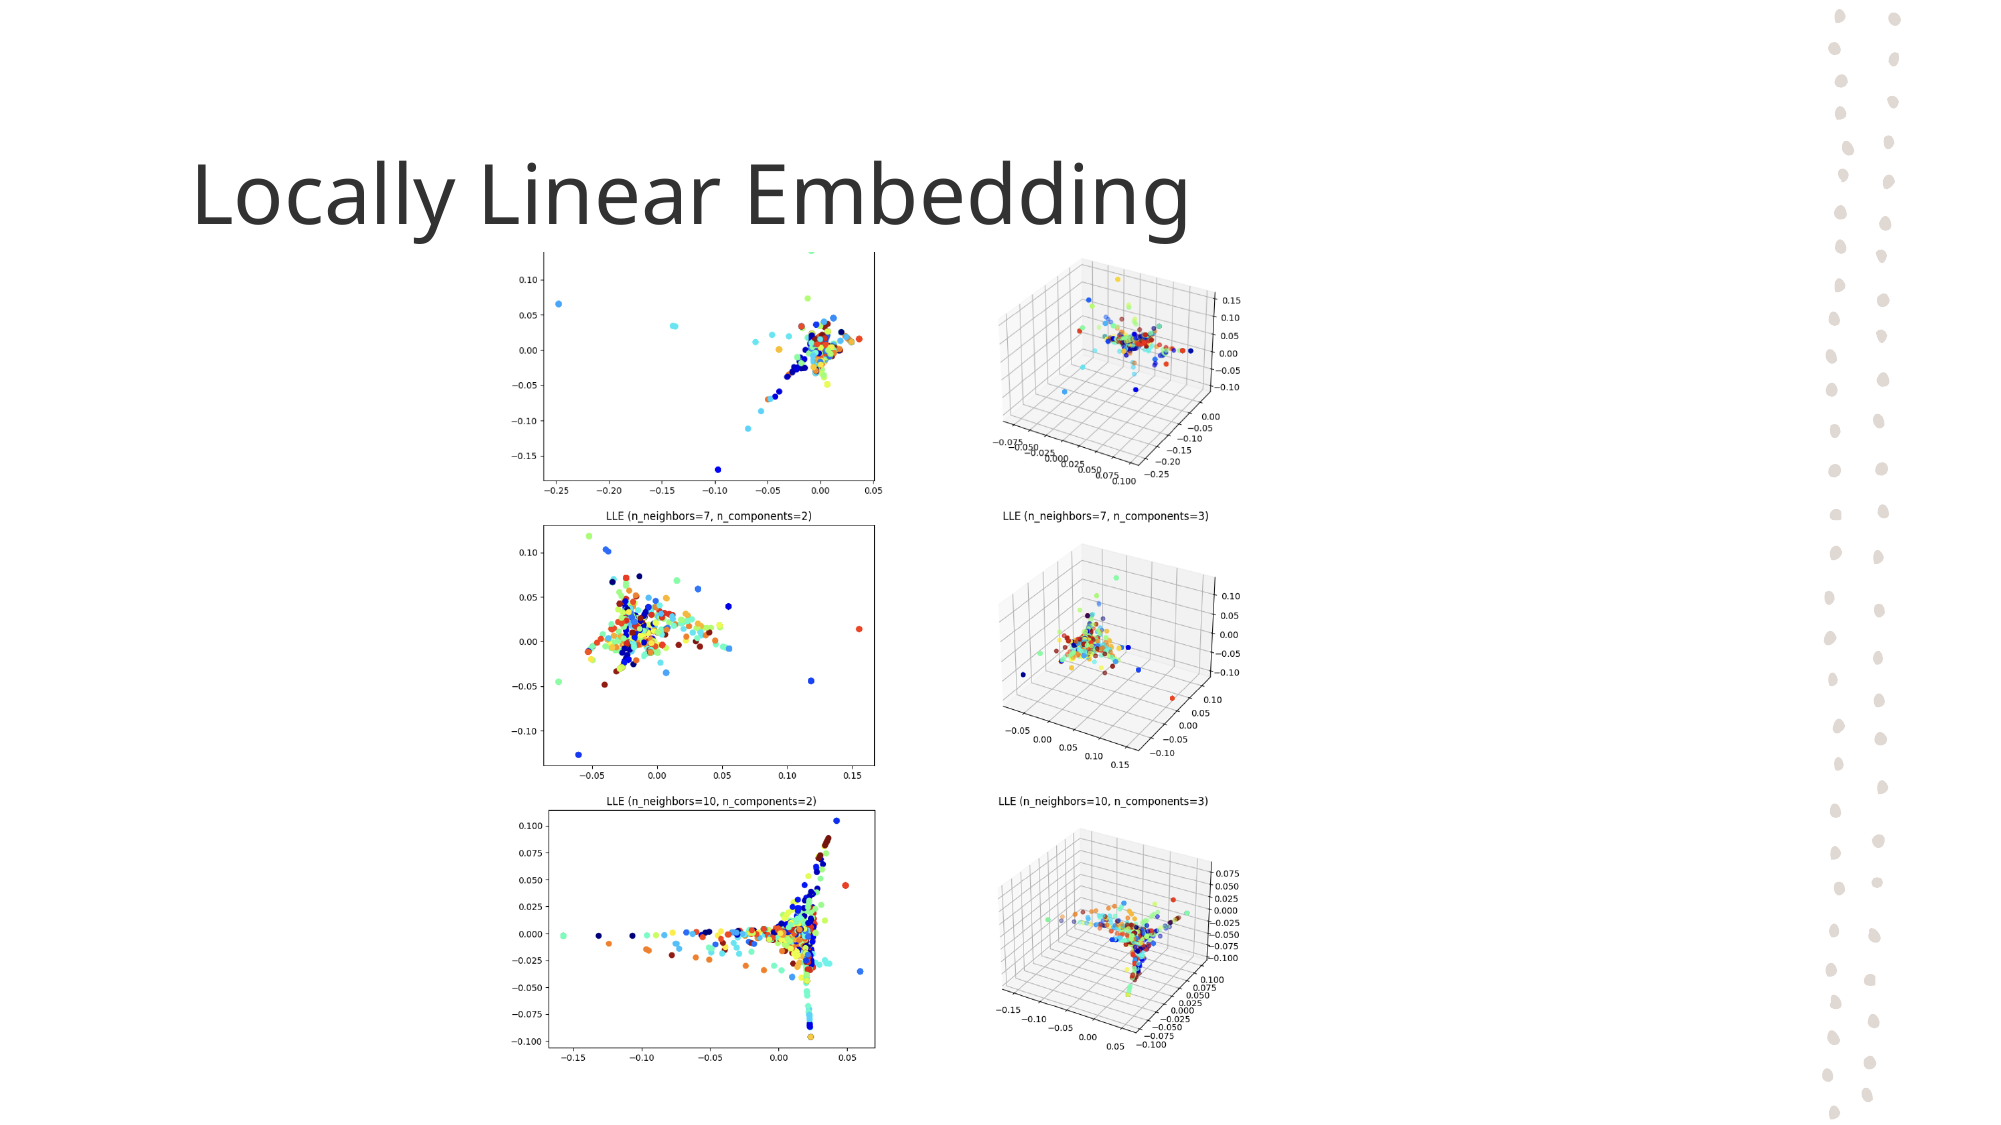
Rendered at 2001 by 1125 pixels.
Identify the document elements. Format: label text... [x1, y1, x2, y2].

title Locally Linear Embedding [175, 82, 1756, 300]
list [491, 252, 1249, 1067]
